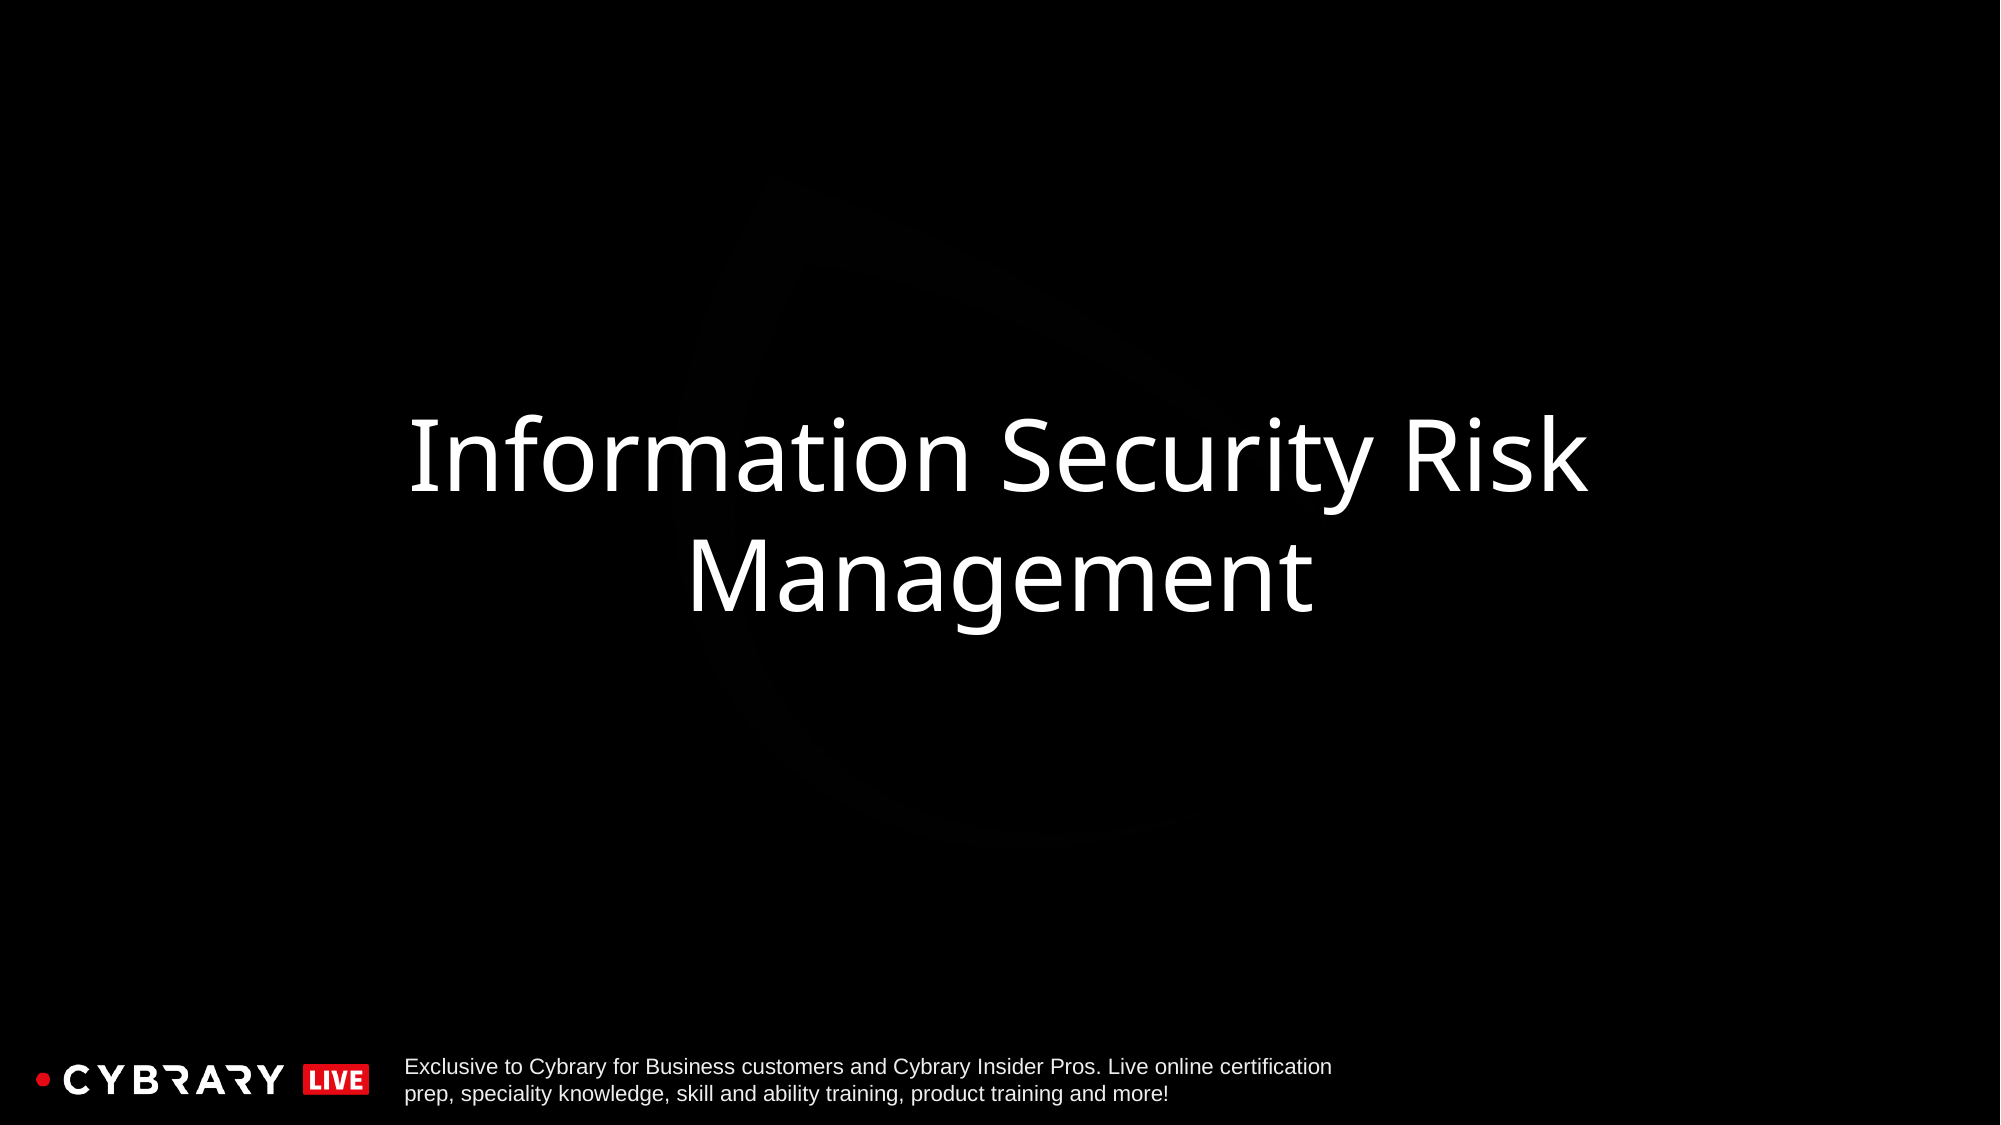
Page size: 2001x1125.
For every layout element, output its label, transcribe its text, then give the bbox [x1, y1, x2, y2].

picture [36, 1064, 369, 1095]
title Information Security Risk Management [303, 63, 1697, 959]
